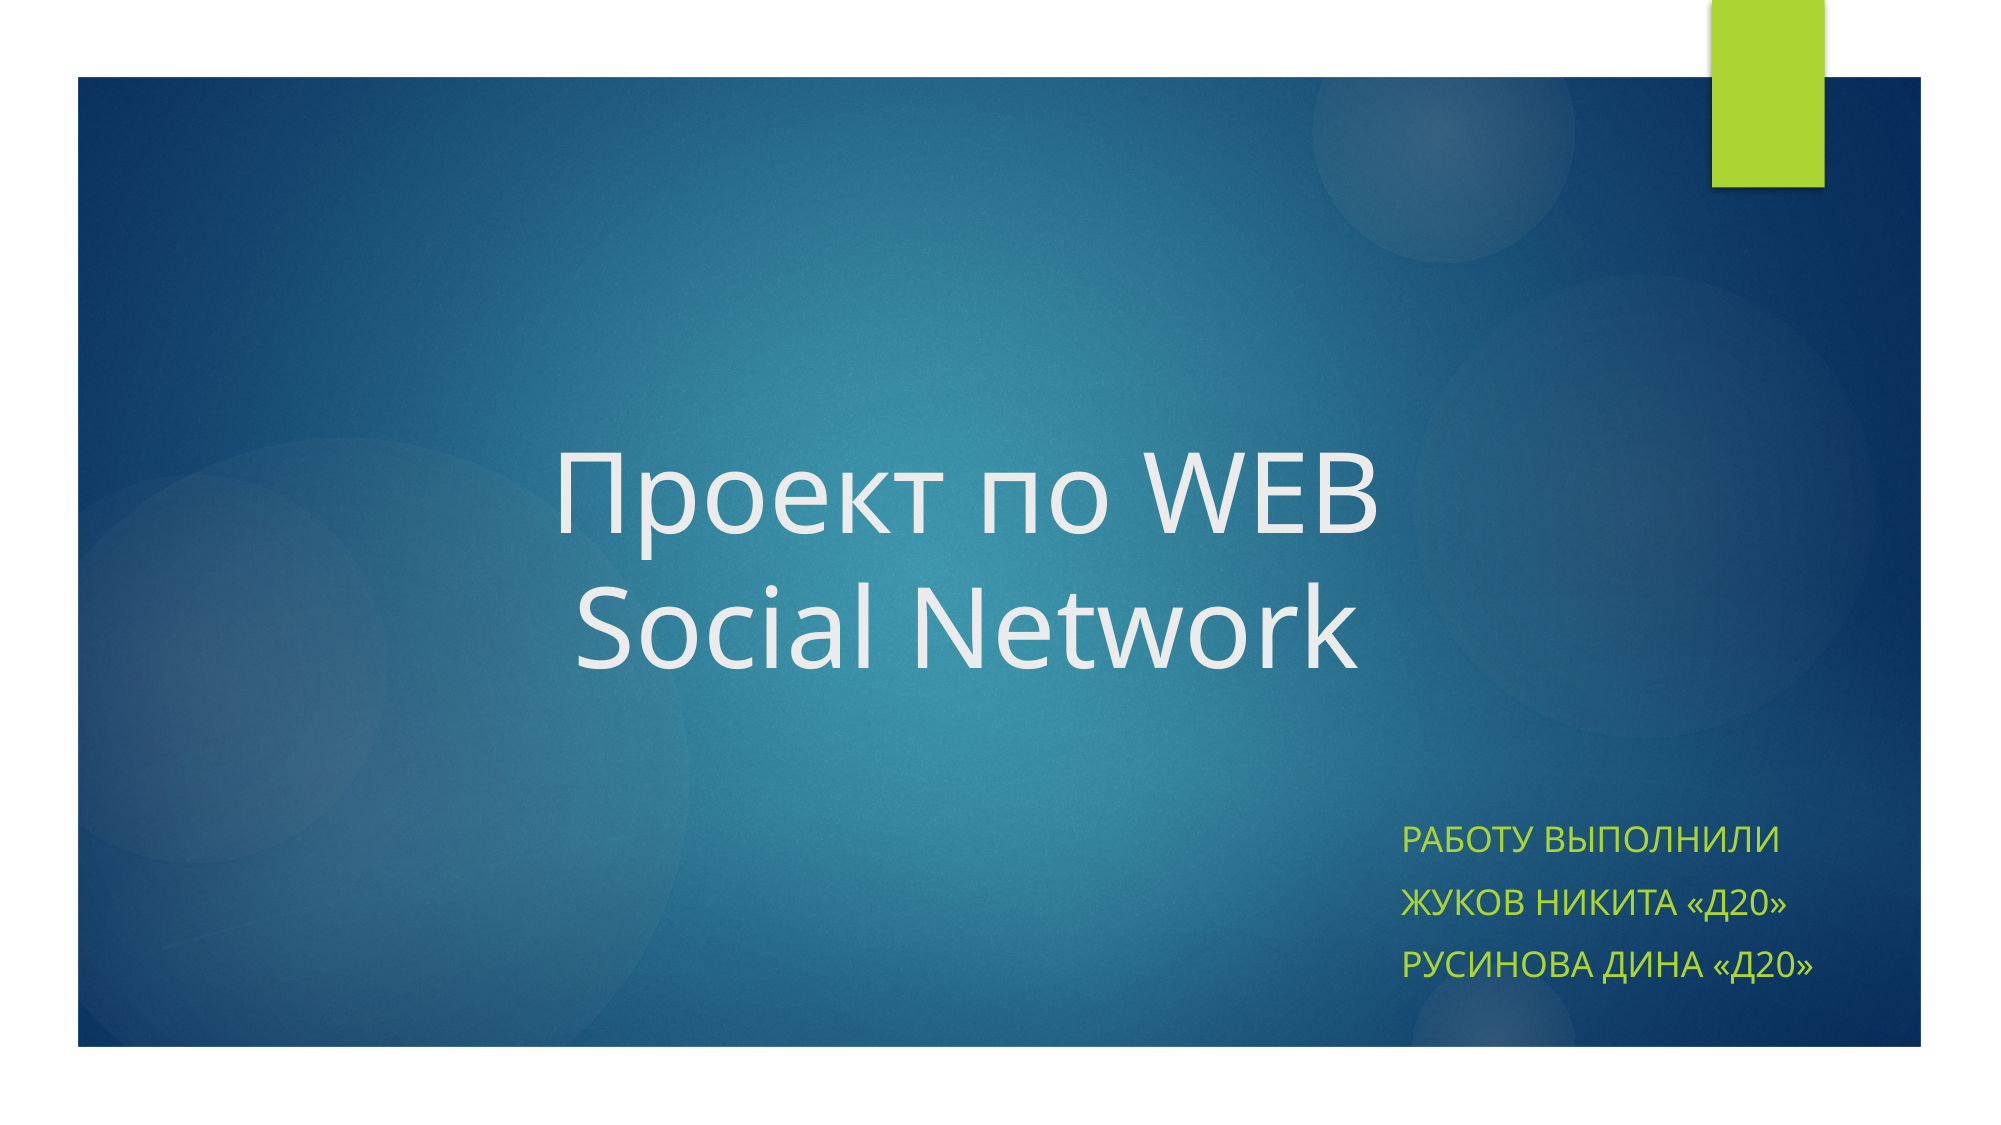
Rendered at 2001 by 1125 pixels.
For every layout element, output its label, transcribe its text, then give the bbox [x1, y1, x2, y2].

subtitle Работу выполнили Жуков никита «Д20» Русинова Дина «Д20» [1386, 809, 1842, 994]
title Проект по WEB Social Network [242, 259, 1691, 699]
